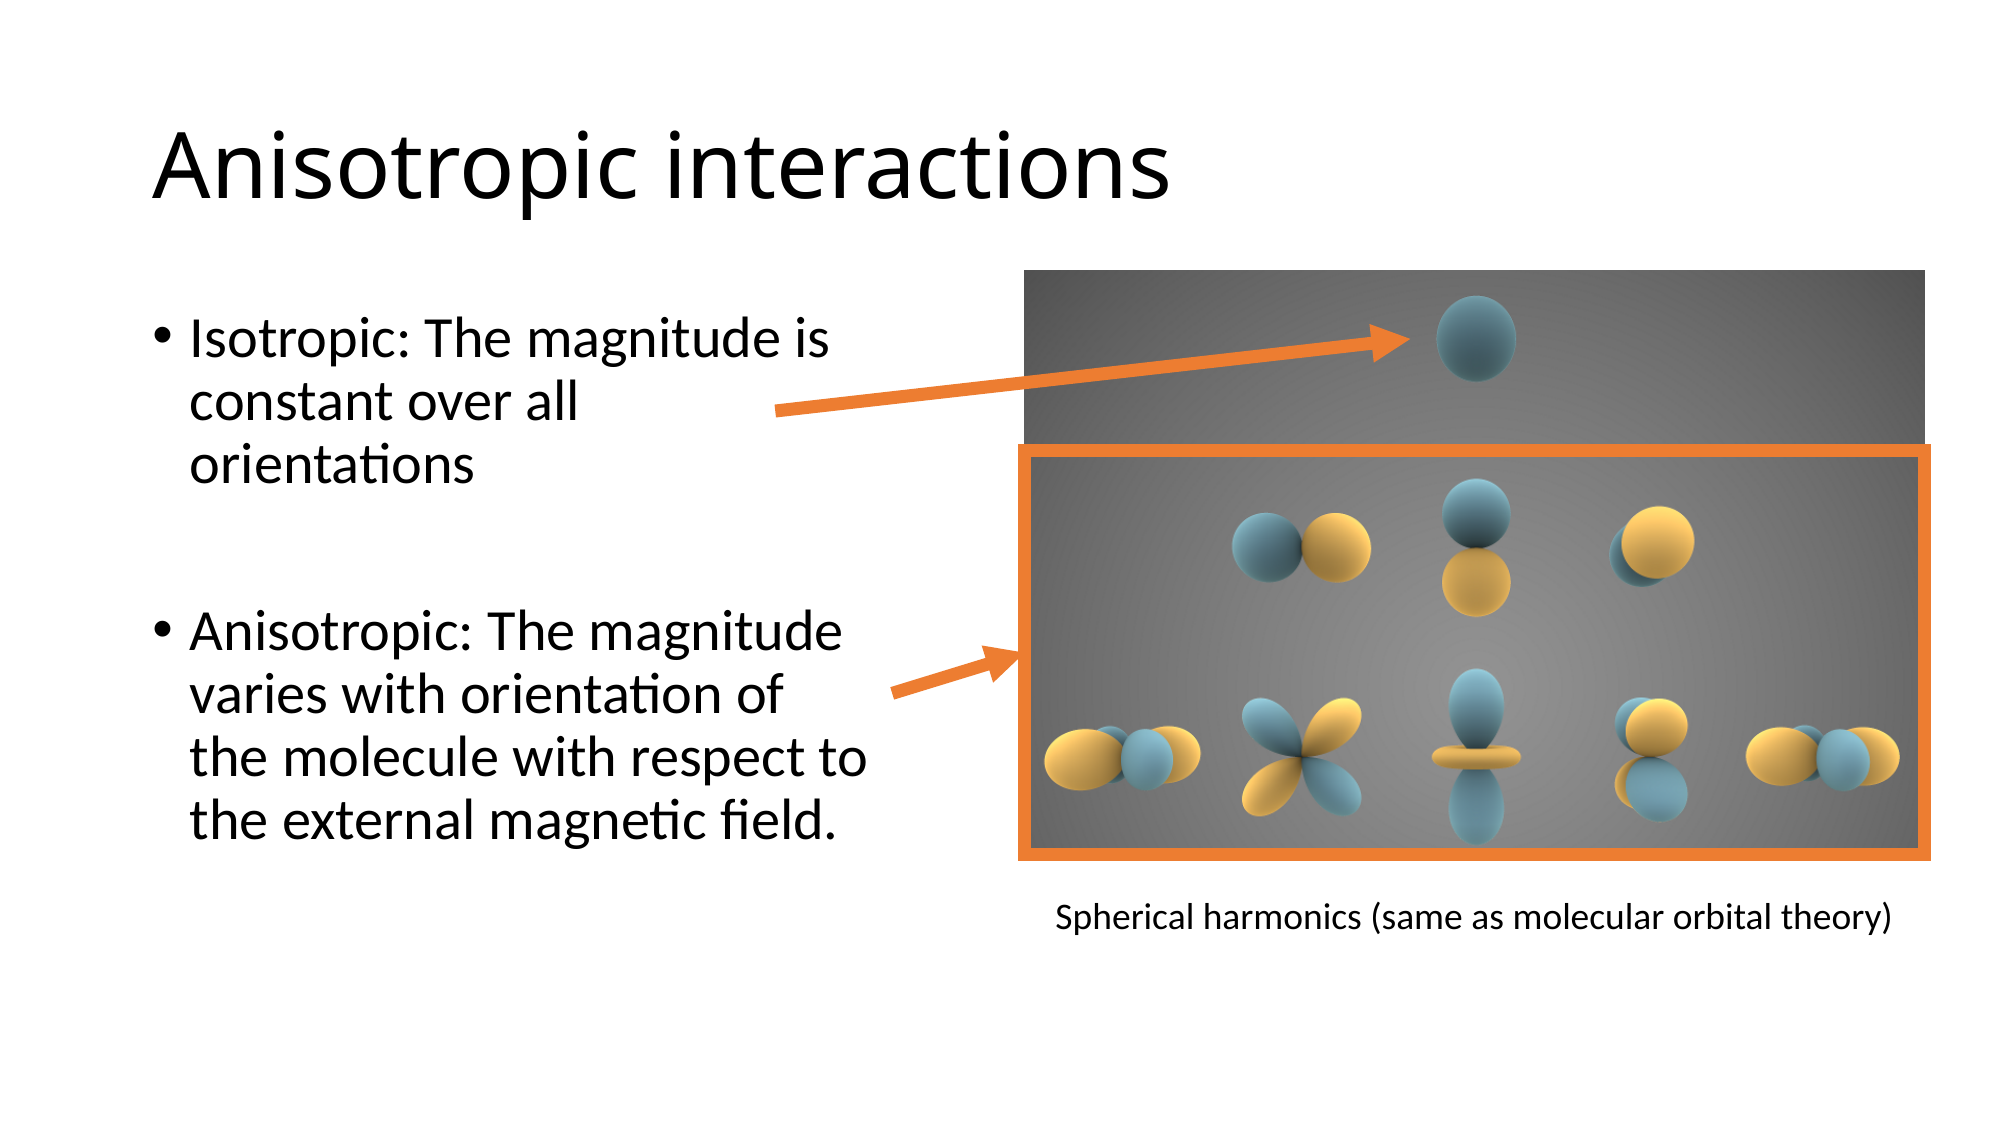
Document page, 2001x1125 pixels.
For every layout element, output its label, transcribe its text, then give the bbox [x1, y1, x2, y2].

list Isotropic: The magnitude is constant over all orientations Anisotropic: The magnitude varies with orientation of the molecule with respect to the external magnetic field. [137, 299, 893, 1014]
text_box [892, 652, 1025, 694]
text_box Spherical harmonics (same as molecular orbital theory) [1024, 884, 1925, 945]
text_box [775, 338, 1411, 412]
title Anisotropic interactions [137, 59, 1863, 278]
picture [1024, 270, 1925, 855]
